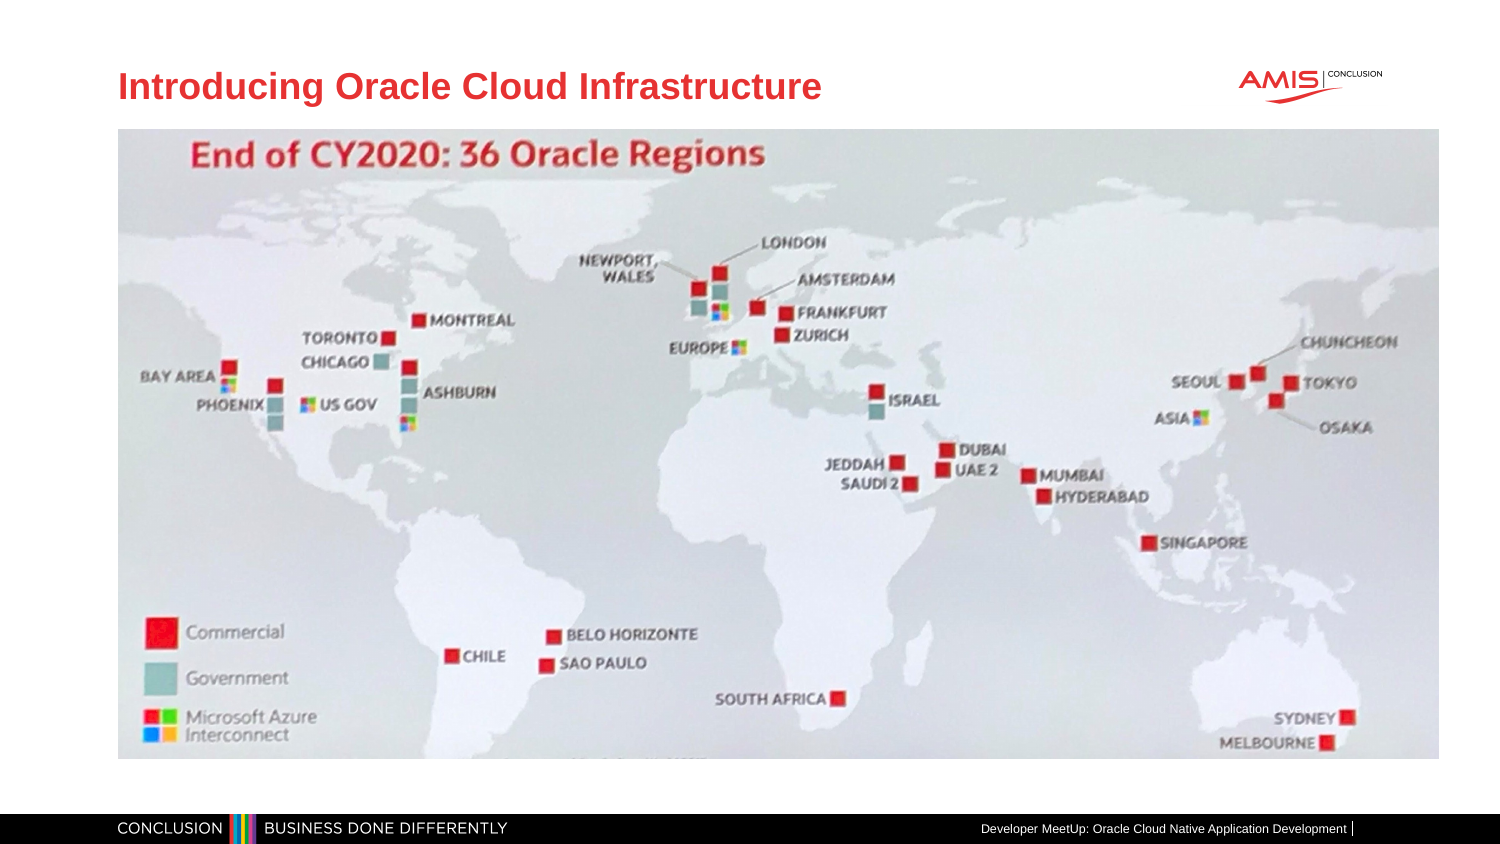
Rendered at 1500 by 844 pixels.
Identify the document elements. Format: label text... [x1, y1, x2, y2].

picture [1205, 59, 1388, 106]
picture [0, 814, 236, 844]
picture [239, 814, 1500, 844]
title Introducing Oracle Cloud Infrastructure [118, 47, 1205, 129]
picture [118, 129, 1439, 760]
footer Developer MeetUp: Oracle Cloud Native Application Development [814, 820, 1347, 839]
